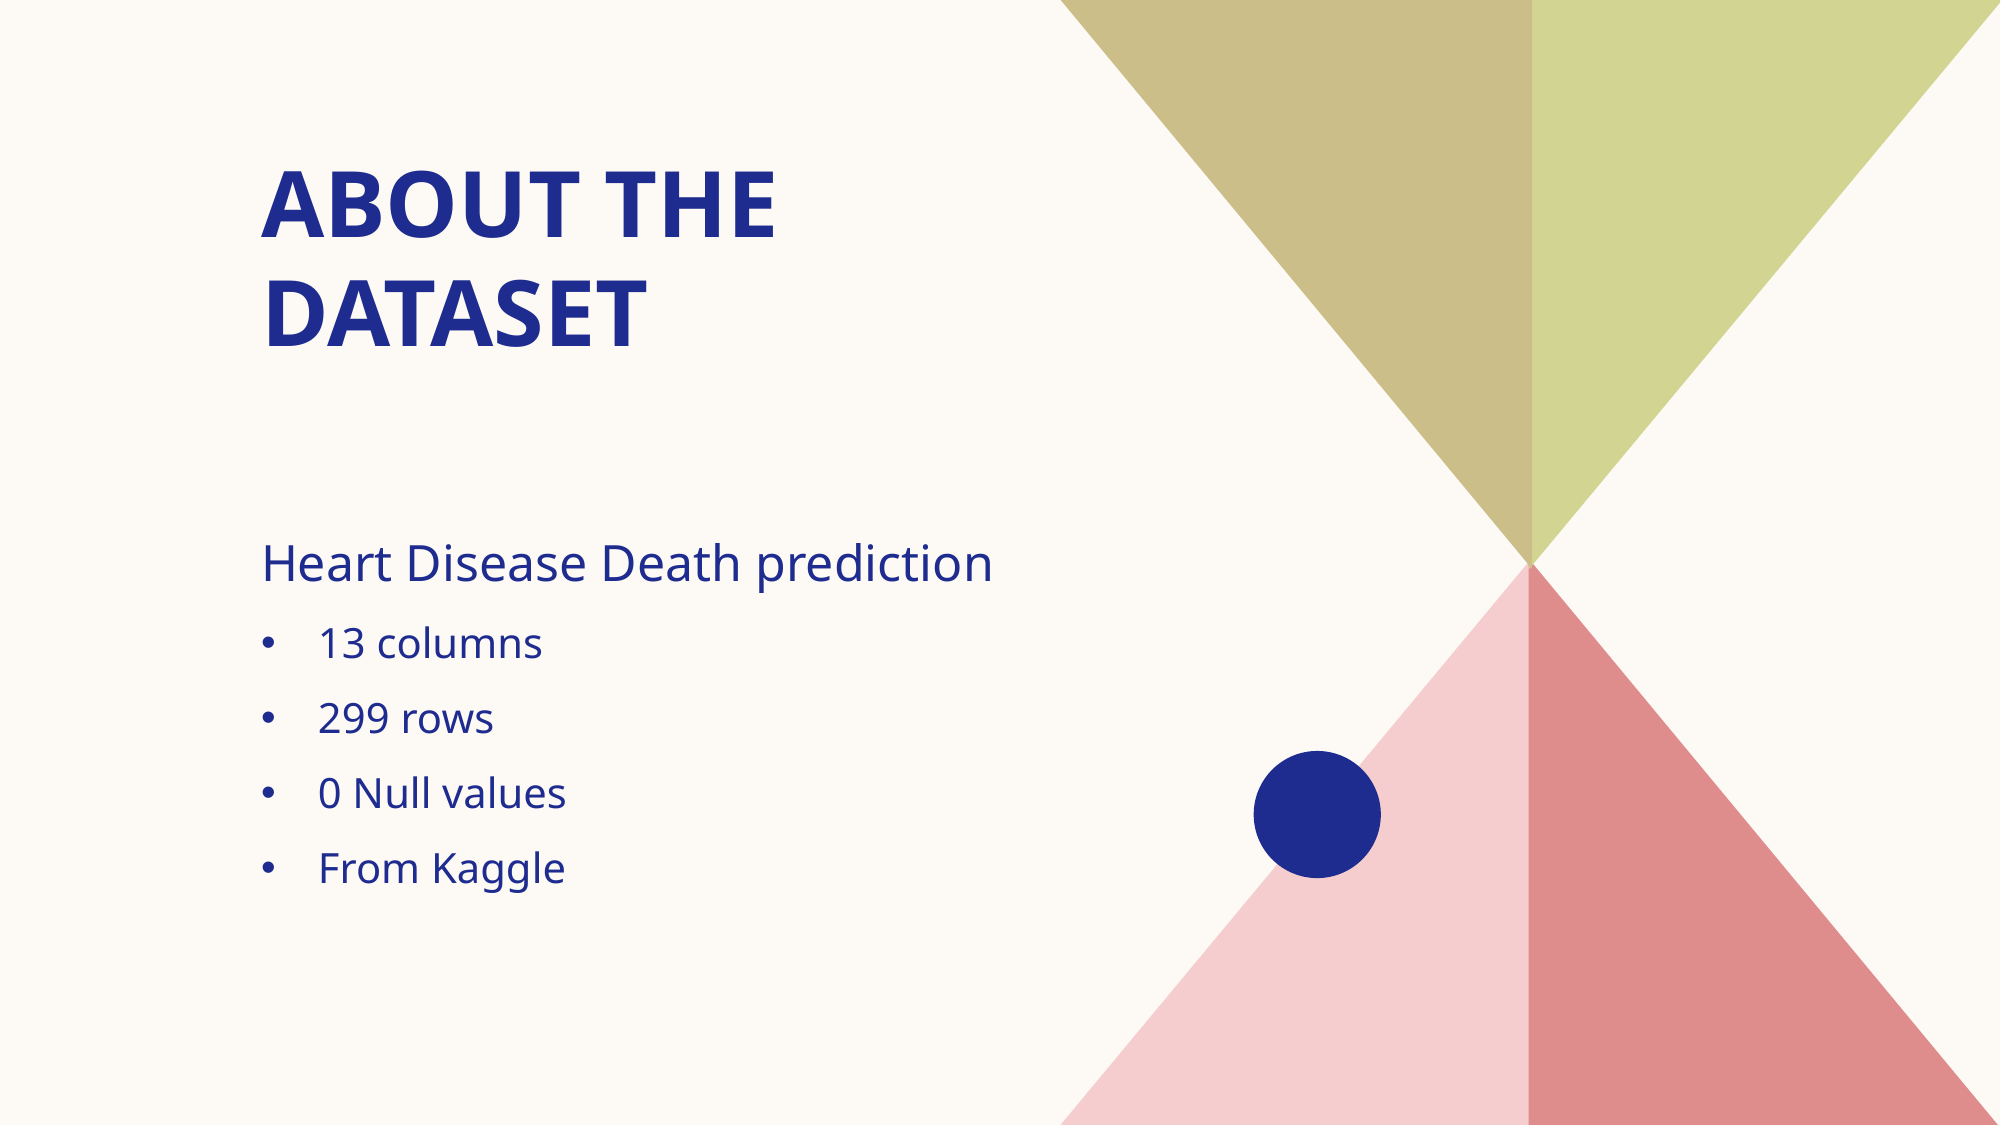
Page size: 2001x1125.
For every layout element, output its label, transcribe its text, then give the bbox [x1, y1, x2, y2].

title About the Dataset [246, 137, 1180, 264]
list Heart Disease Death prediction 13 columns 299 rows 0 Null values From Kaggle [246, 494, 1180, 1007]
